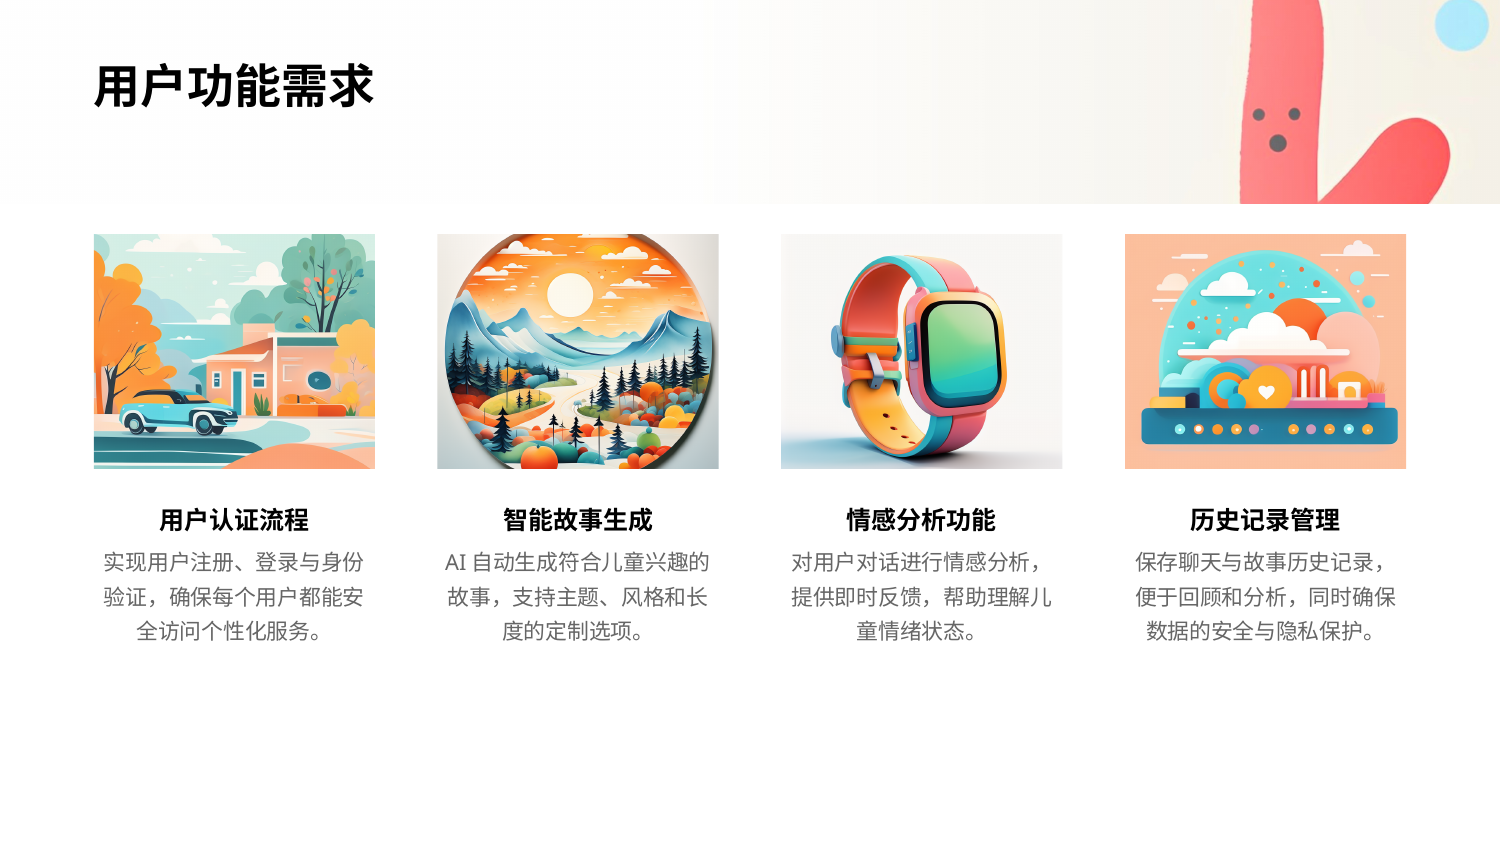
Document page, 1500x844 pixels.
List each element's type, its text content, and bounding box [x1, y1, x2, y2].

picture [781, 234, 1063, 469]
text_box 用户认证流程 [93, 499, 376, 535]
text_box 情感分析功能 [781, 499, 1063, 535]
text_box 对用户对话进行情感分析，提供即时反馈，帮助理解儿童情绪状态。 [781, 540, 1063, 644]
text_box 保存聊天与故事历史记录，便于回顾和分析，同时确保数据的安全与隐私保护。 [1125, 540, 1407, 644]
text_box 历史记录管理 [1125, 499, 1407, 535]
text_box 实现用户注册、登录与身份验证，确保每个用户都能安全访问个性化服务。 [93, 540, 376, 644]
text_box [0, 204, 1500, 844]
text_box AI自动生成符合儿童兴趣的故事，支持主题、风格和长度的定制选项。 [437, 540, 719, 644]
text_box 智能故事生成 [437, 499, 719, 535]
picture [437, 234, 719, 469]
picture [0, 0, 1500, 204]
picture [1124, 234, 1407, 469]
picture [93, 234, 376, 469]
